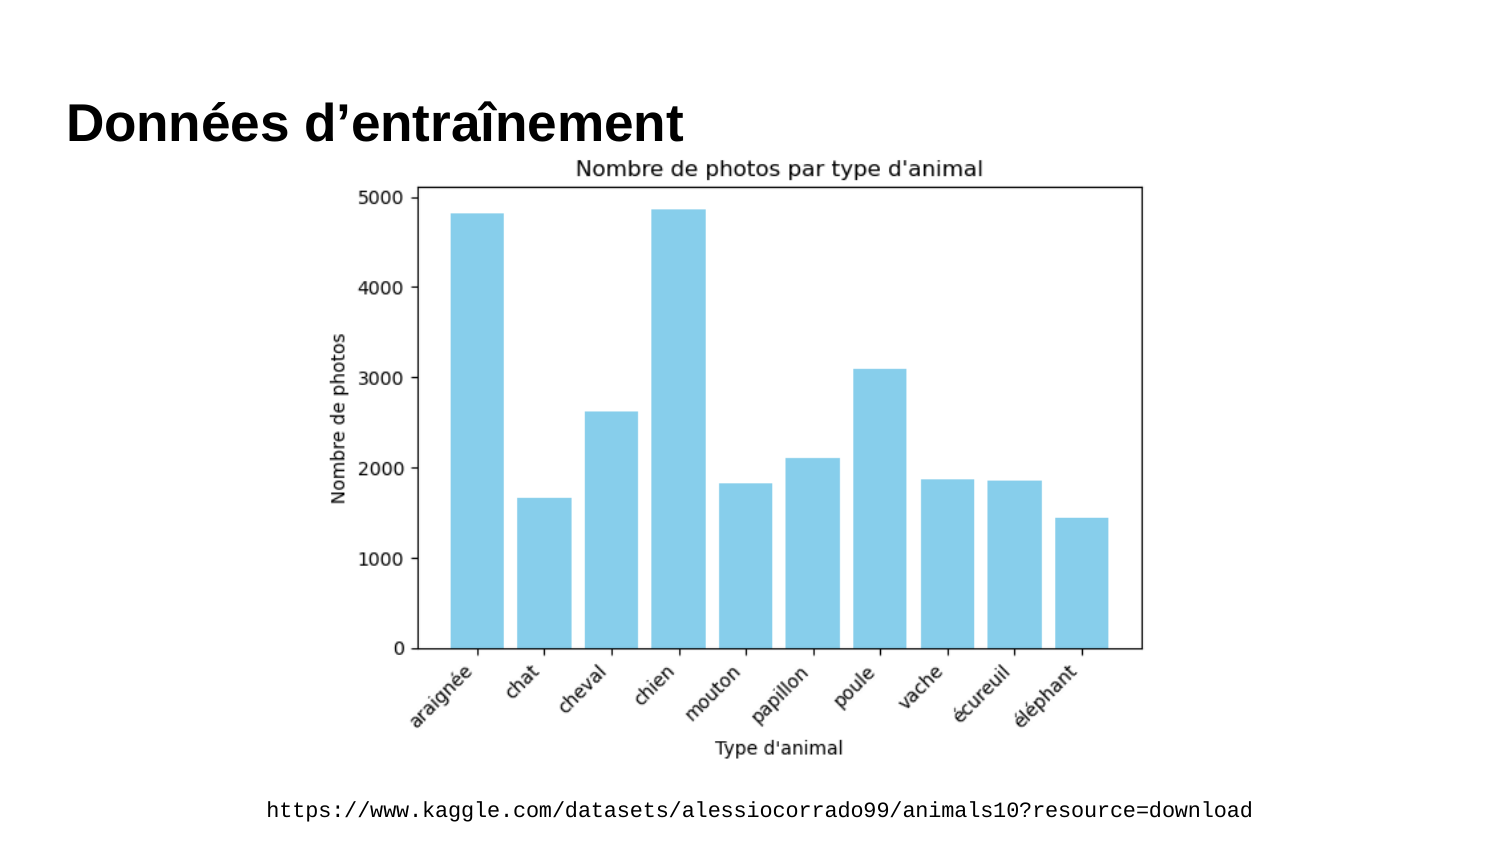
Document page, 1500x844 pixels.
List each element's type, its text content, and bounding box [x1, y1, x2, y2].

picture [318, 147, 1155, 772]
title Données d’entraînement [51, 72, 1449, 167]
text_box https://www.kaggle.com/datasets/alessiocorrado99/animals10?resource=download [20, 771, 1500, 830]
